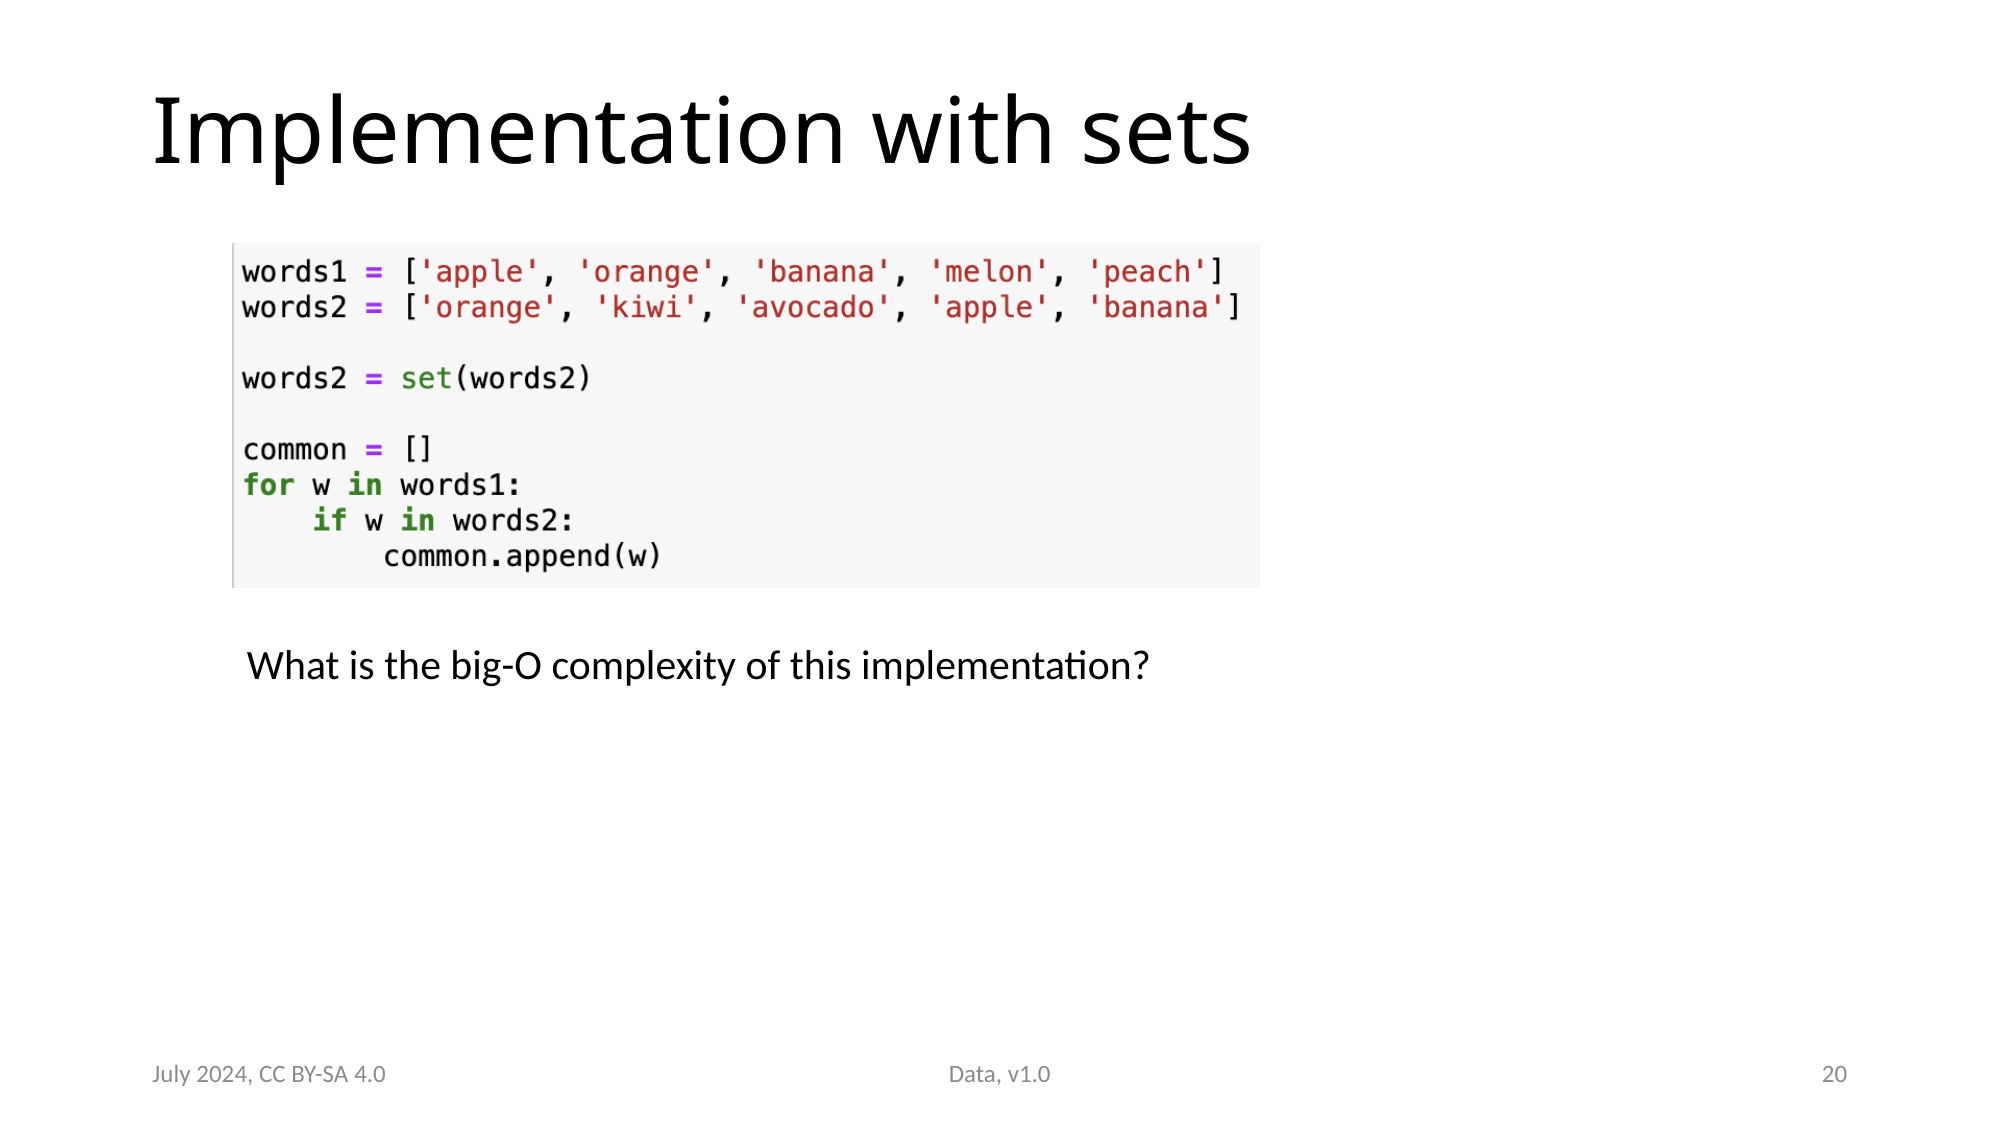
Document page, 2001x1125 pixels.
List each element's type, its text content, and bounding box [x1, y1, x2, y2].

slide_number 20 [1412, 1042, 1863, 1103]
footer Data, v1.0 [662, 1042, 1338, 1103]
title Implementation with sets [137, 59, 1863, 209]
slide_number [137, 1042, 588, 1103]
picture [232, 243, 1260, 588]
text_box What is the big-O complexity of this implementation? [232, 630, 1827, 696]
